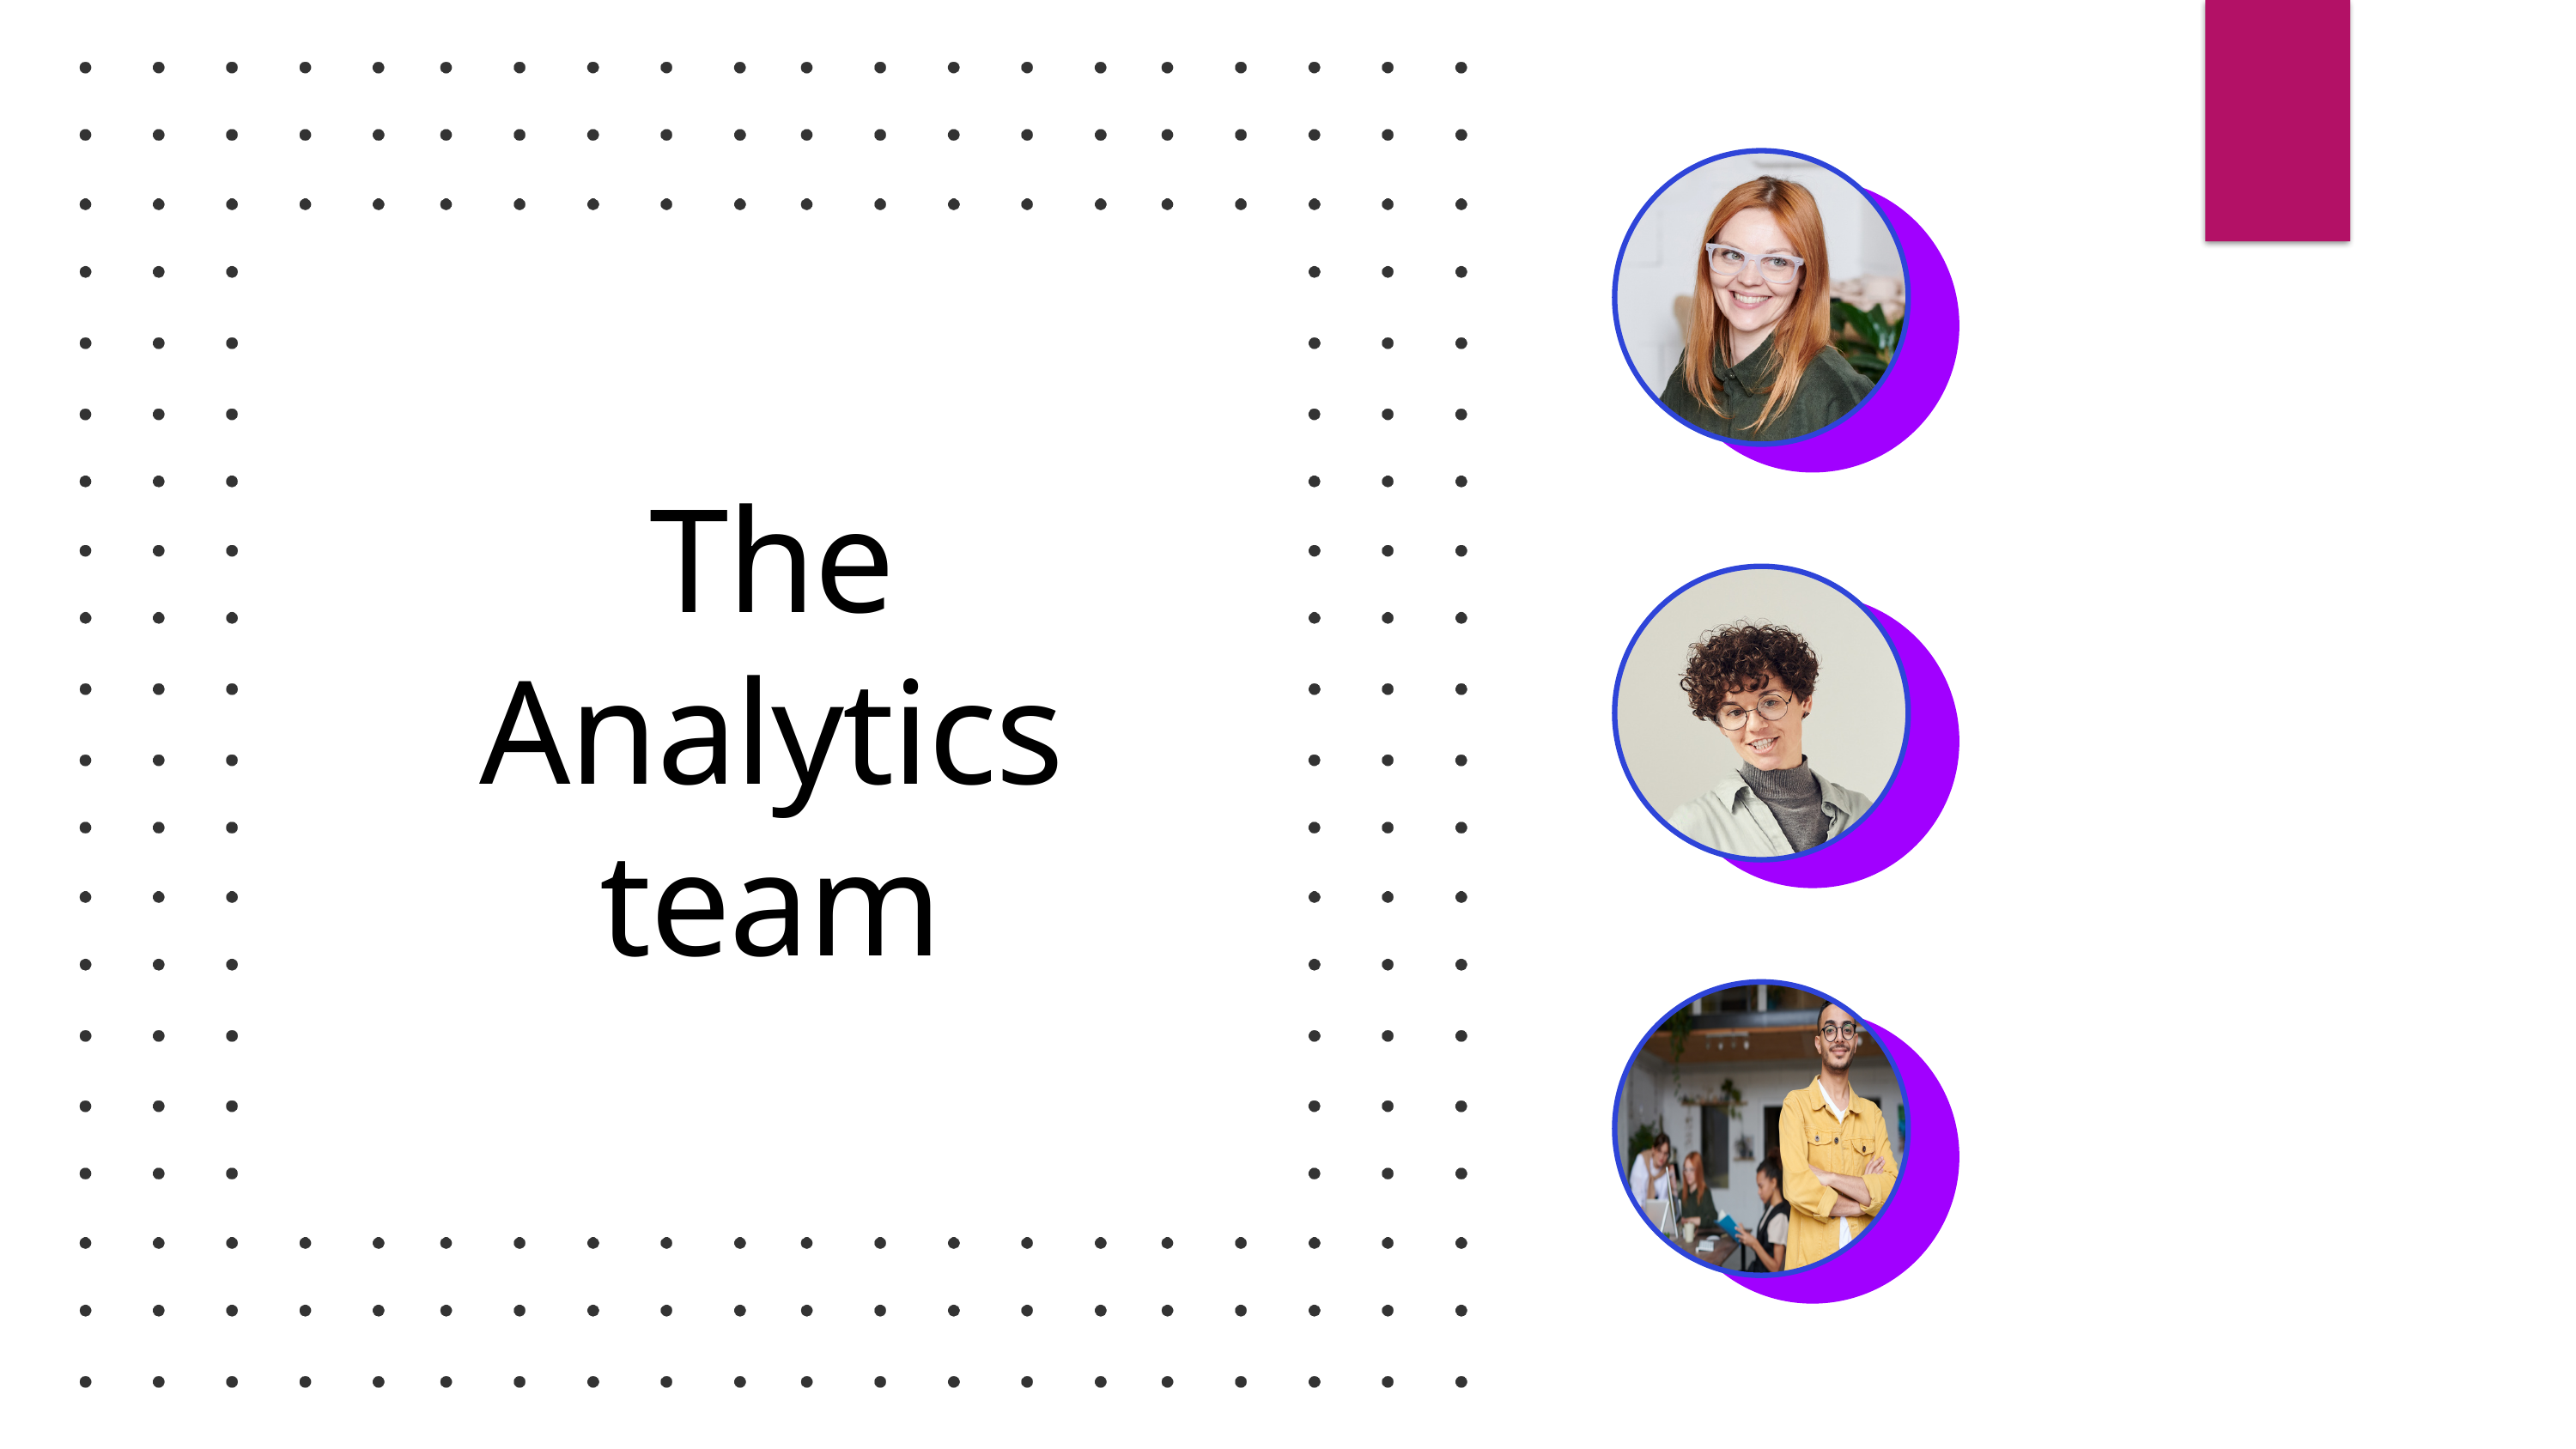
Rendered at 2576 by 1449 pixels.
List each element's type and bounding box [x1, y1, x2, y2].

text_box [1607, 563, 1916, 863]
text_box [1607, 975, 1916, 1282]
text_box [1665, 1009, 1960, 1304]
text_box [1607, 144, 1916, 451]
text_box [70, 57, 1472, 1392]
text_box [1665, 179, 1960, 473]
text_box [1665, 594, 1960, 888]
